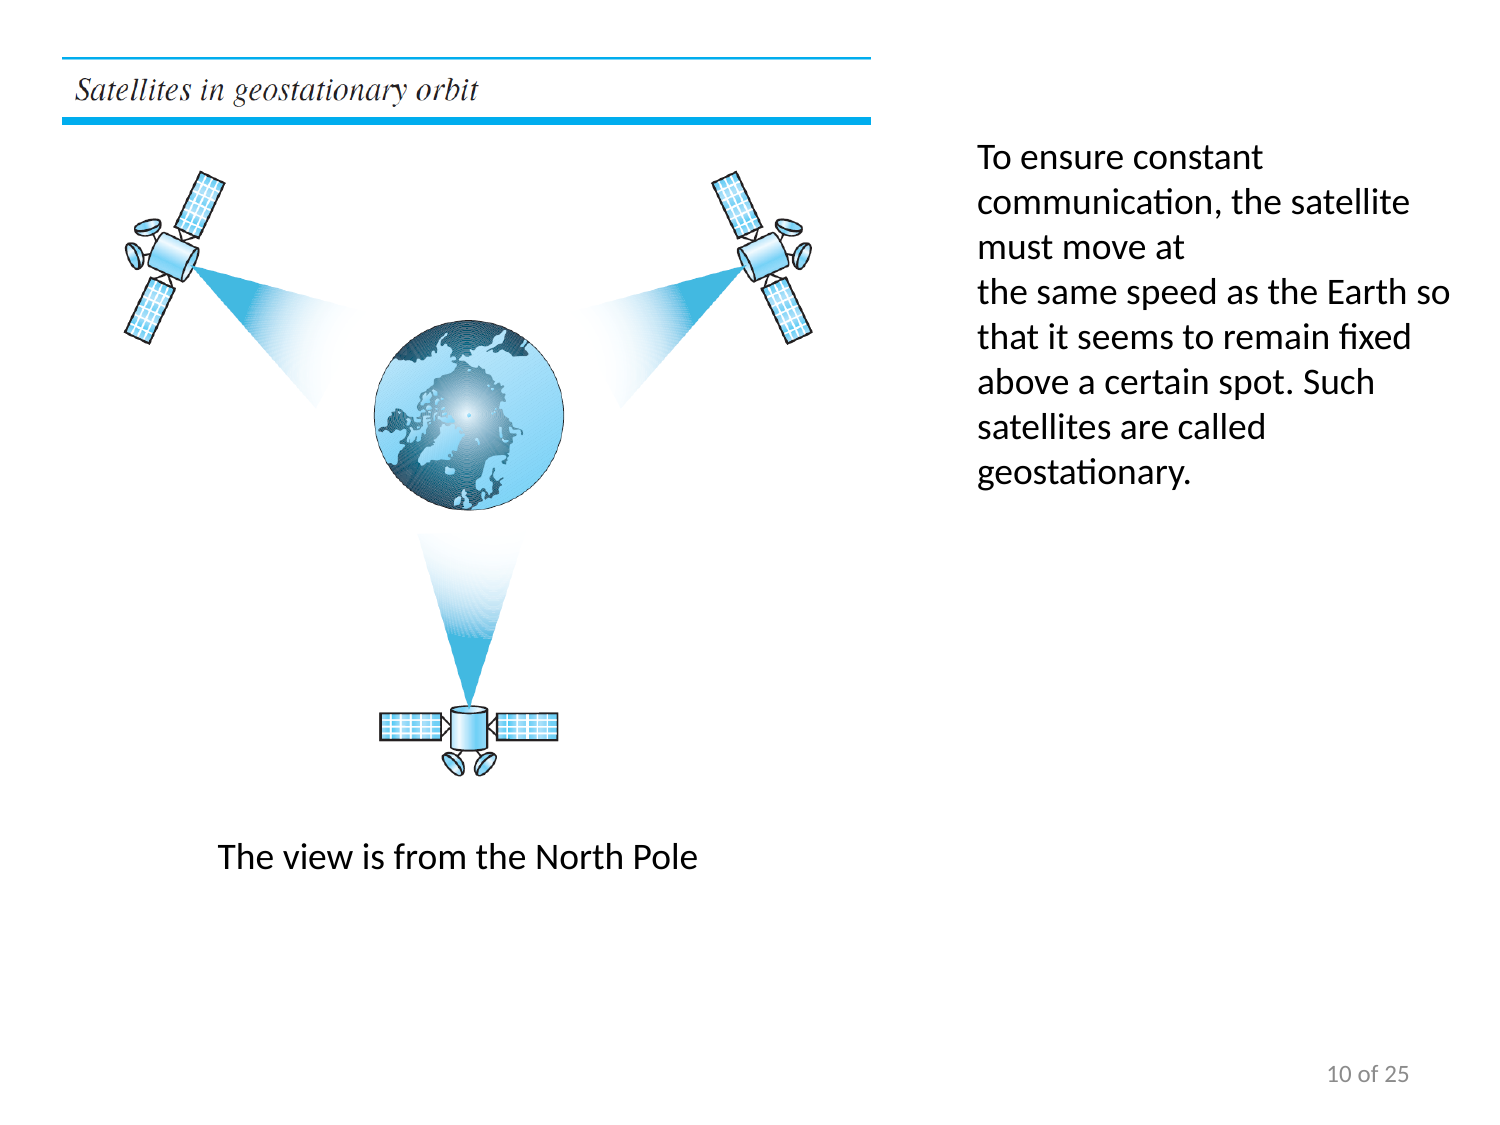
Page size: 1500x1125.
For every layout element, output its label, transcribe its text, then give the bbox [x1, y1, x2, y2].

text_box To ensure constant communication, the satellite must move at the same speed as the Earth so that it seems to remain fixed above a certain spot. Such satellites are called geostationary. [962, 124, 1488, 500]
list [62, 49, 871, 793]
text_box The view is from the North Pole [203, 824, 714, 885]
slide_number 10 of 25 [1074, 1042, 1425, 1103]
